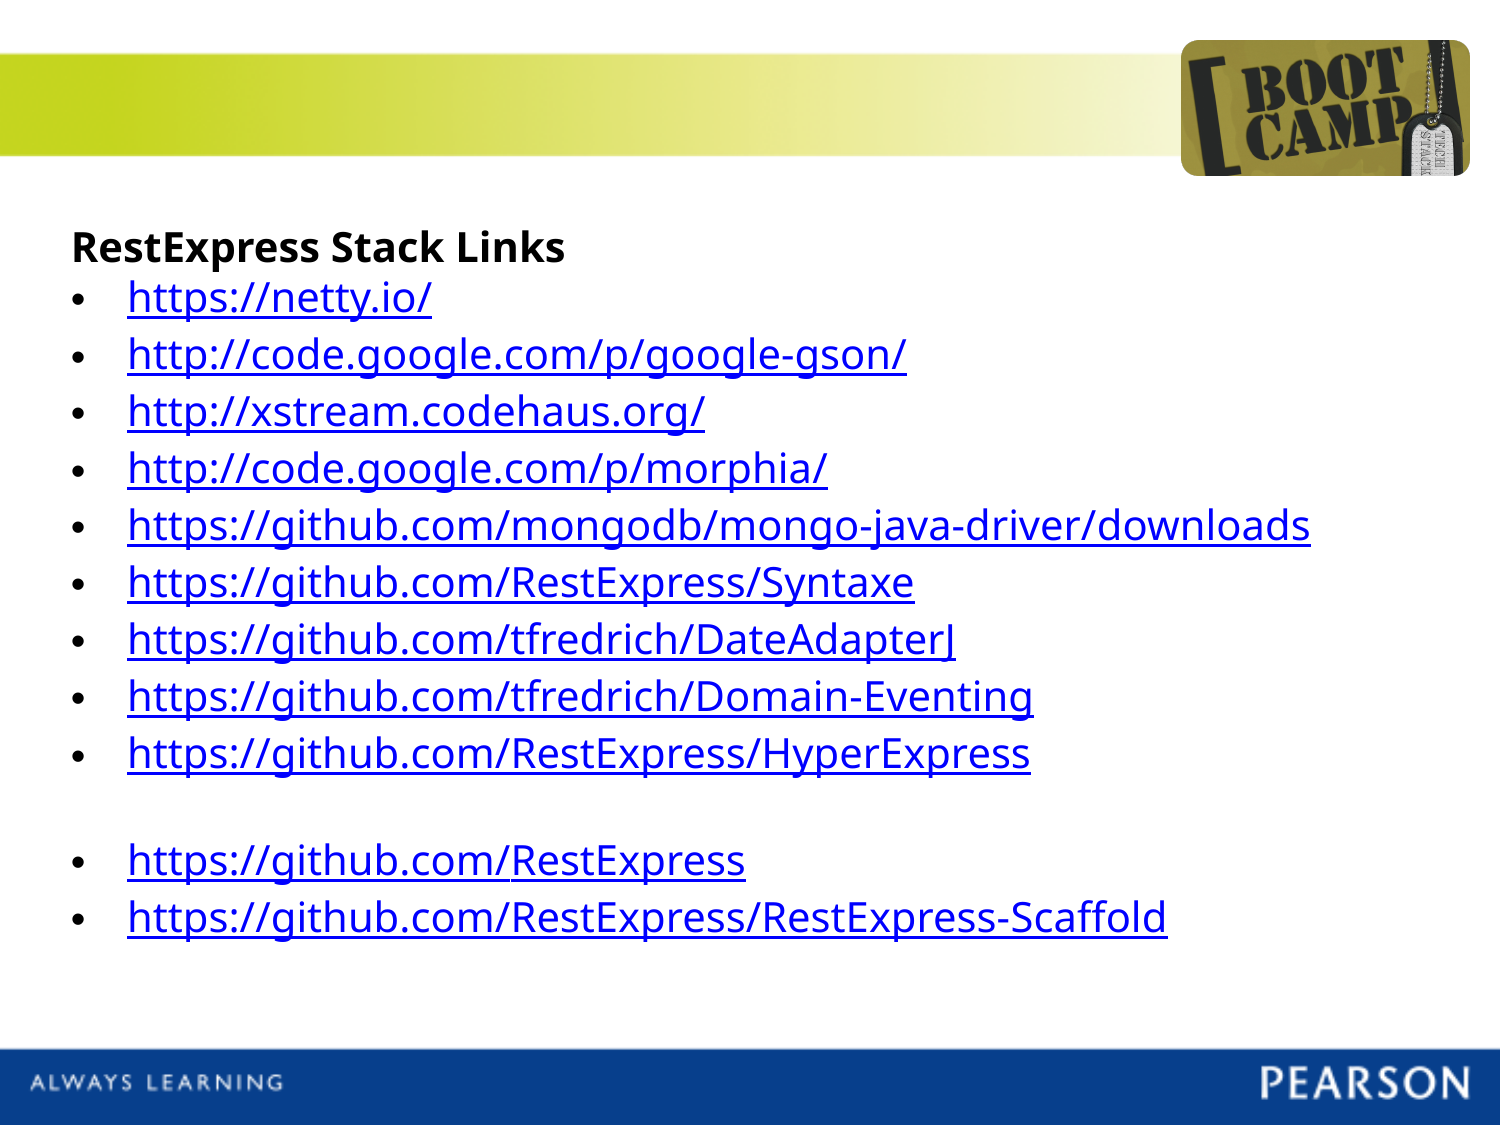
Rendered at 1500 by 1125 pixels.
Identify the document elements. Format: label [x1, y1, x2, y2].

text_box [0, 1, 1500, 1125]
